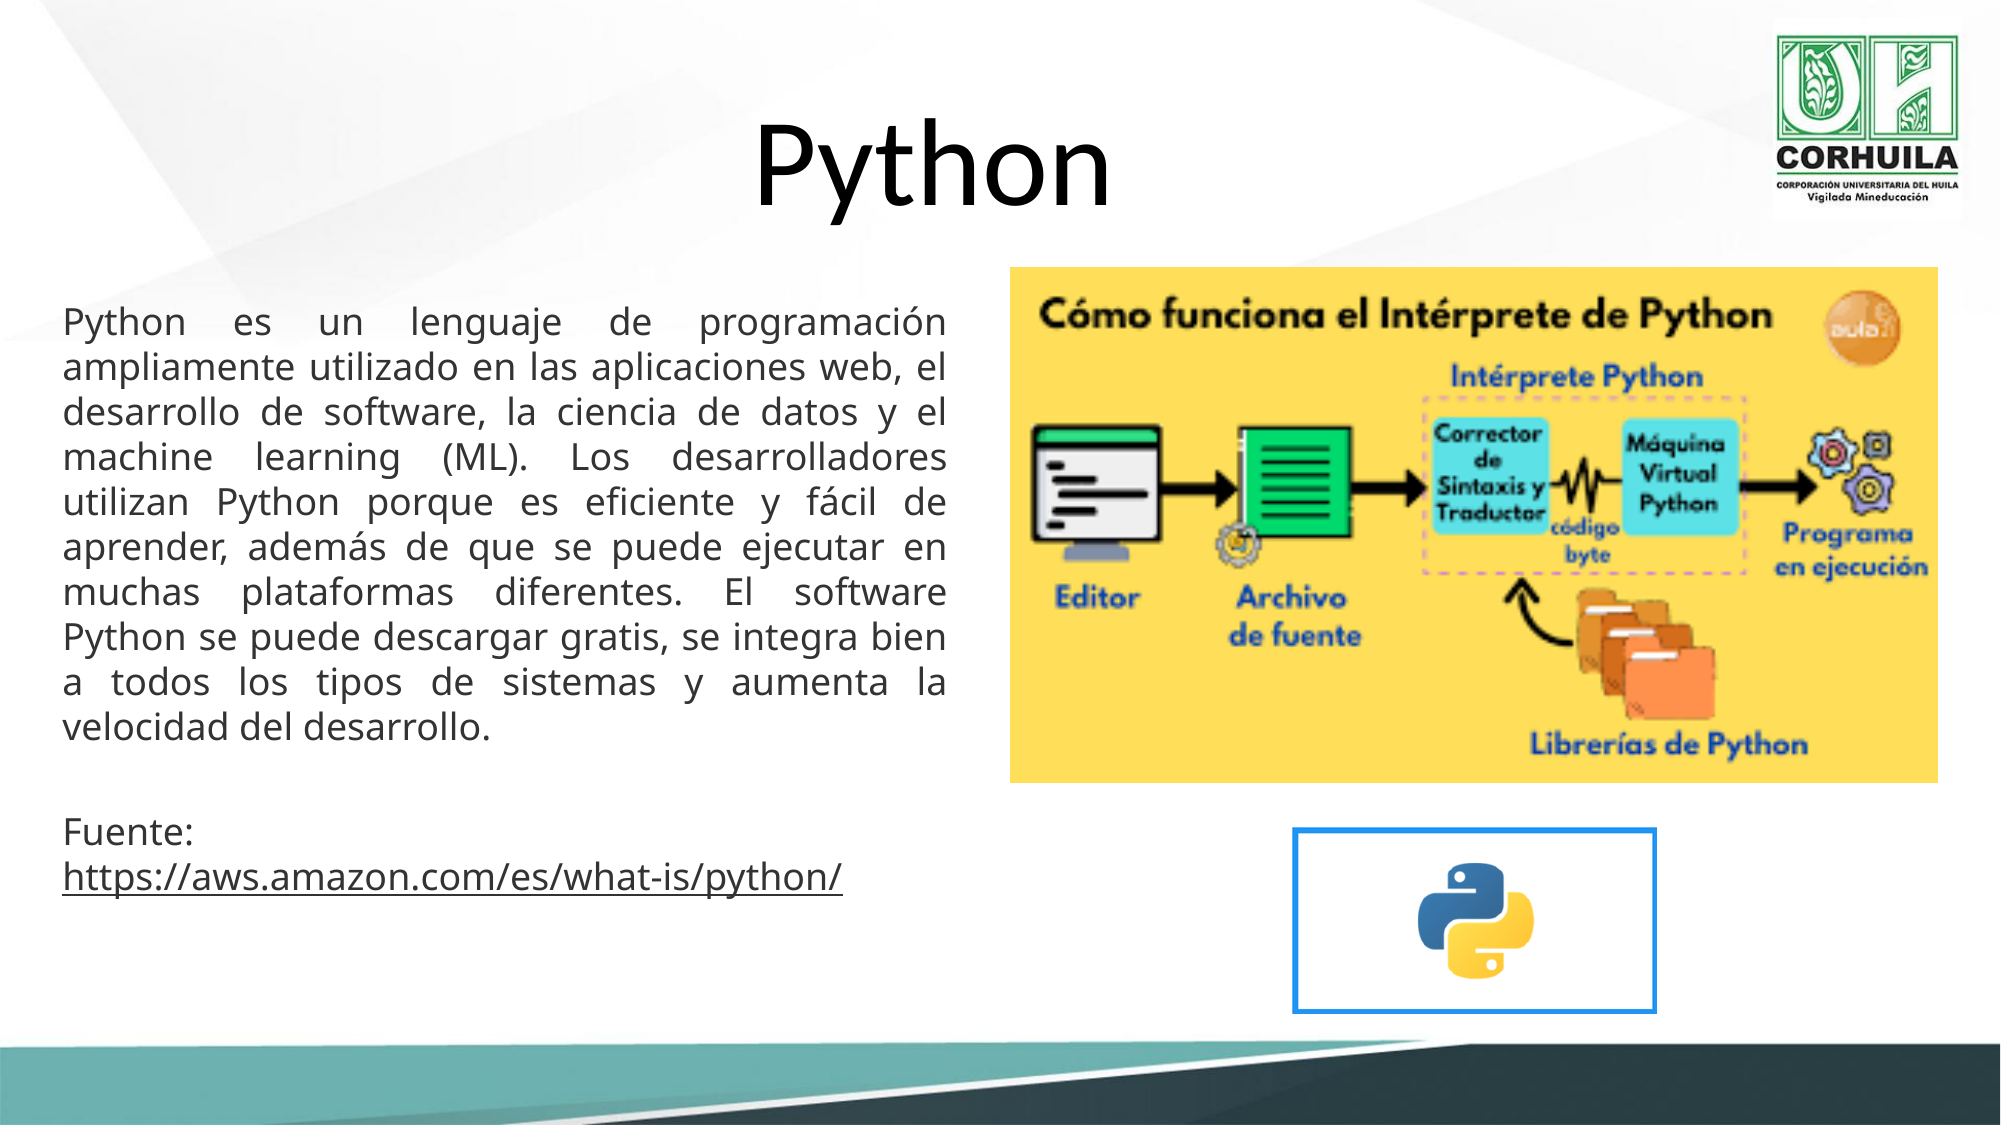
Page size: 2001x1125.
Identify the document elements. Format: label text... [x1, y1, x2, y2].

picture [1291, 826, 1657, 1015]
picture [1010, 267, 1938, 783]
text_box [0, 0, 2000, 1125]
text_box Python es un lenguaje de programación ampliamente utilizado en las aplicaciones web, el desarrollo de software, la ciencia de datos y el machine learning (ML). Los desarrolladores utilizan Python porque es eficiente y fácil de aprender, además de que se puede ejecutar en muchas plataformas diferentes. El software Python se puede descargar gratis, se integra bien a todos los tipos de sistemas y aumenta la velocidad del desarrollo. Fuente: https://aws.amazon.com/es/what-is/python/ [47, 290, 964, 772]
text_box Python [71, 22, 1796, 241]
